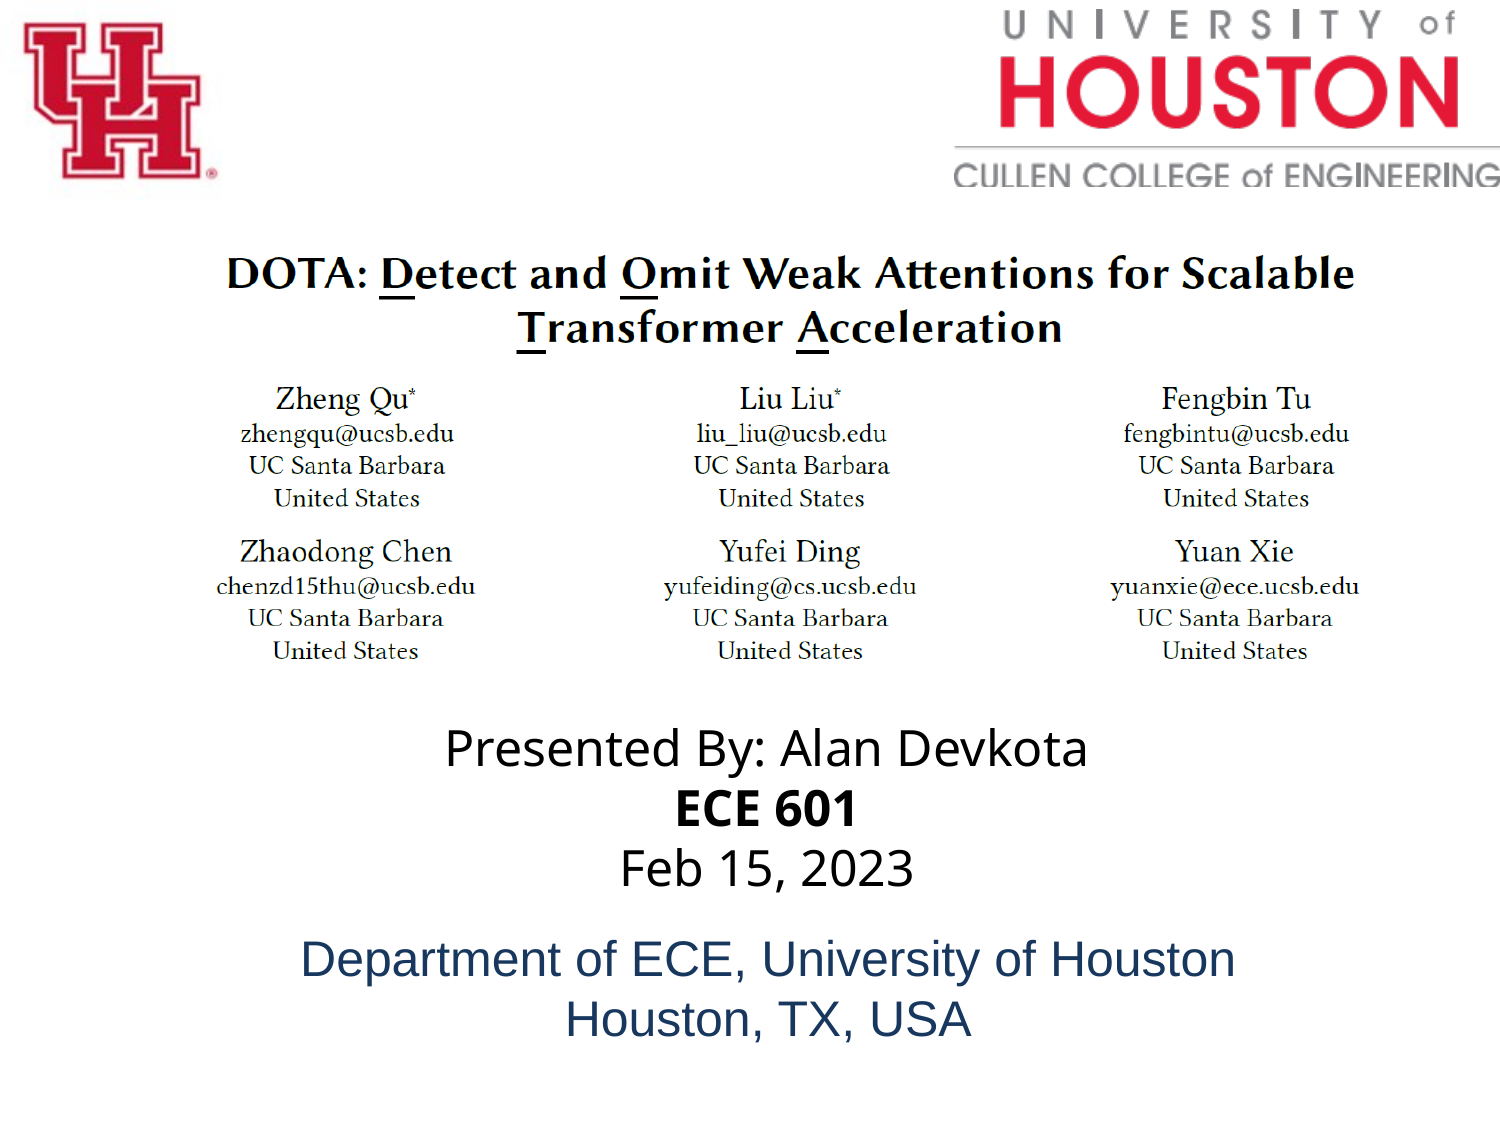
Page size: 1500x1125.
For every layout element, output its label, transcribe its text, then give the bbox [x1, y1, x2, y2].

text_box Department of ECE, University of Houston Houston, TX, USA [268, 919, 1269, 1054]
picture [0, 0, 223, 201]
picture [953, 9, 1500, 187]
text_box Presented By: Alan Devkota ECE 601 Feb 15, 2023 [191, 708, 1346, 904]
picture [110, 236, 1438, 673]
